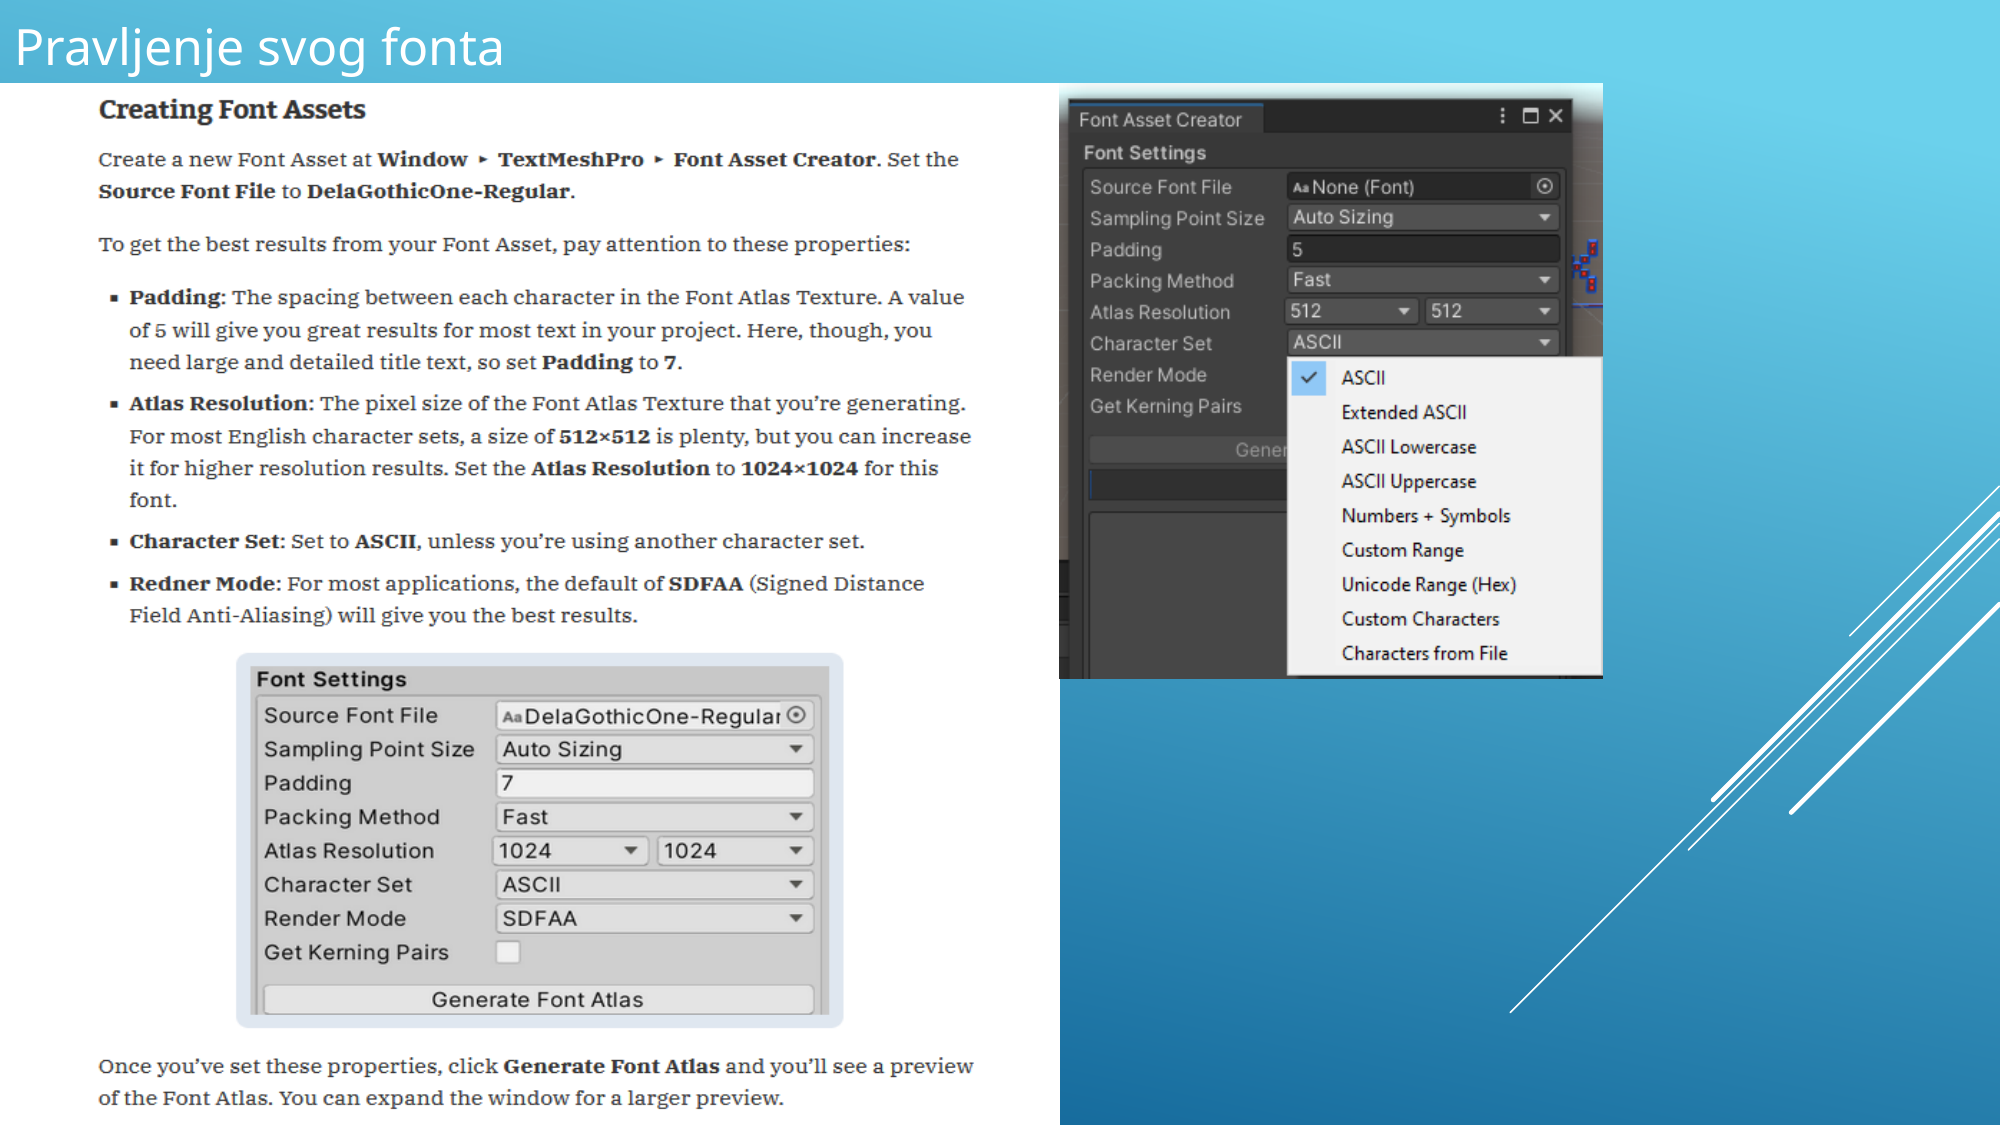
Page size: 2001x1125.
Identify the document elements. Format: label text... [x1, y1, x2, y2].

text_box Pravljenje svog fonta [0, 7, 892, 83]
picture [0, 83, 1604, 1125]
